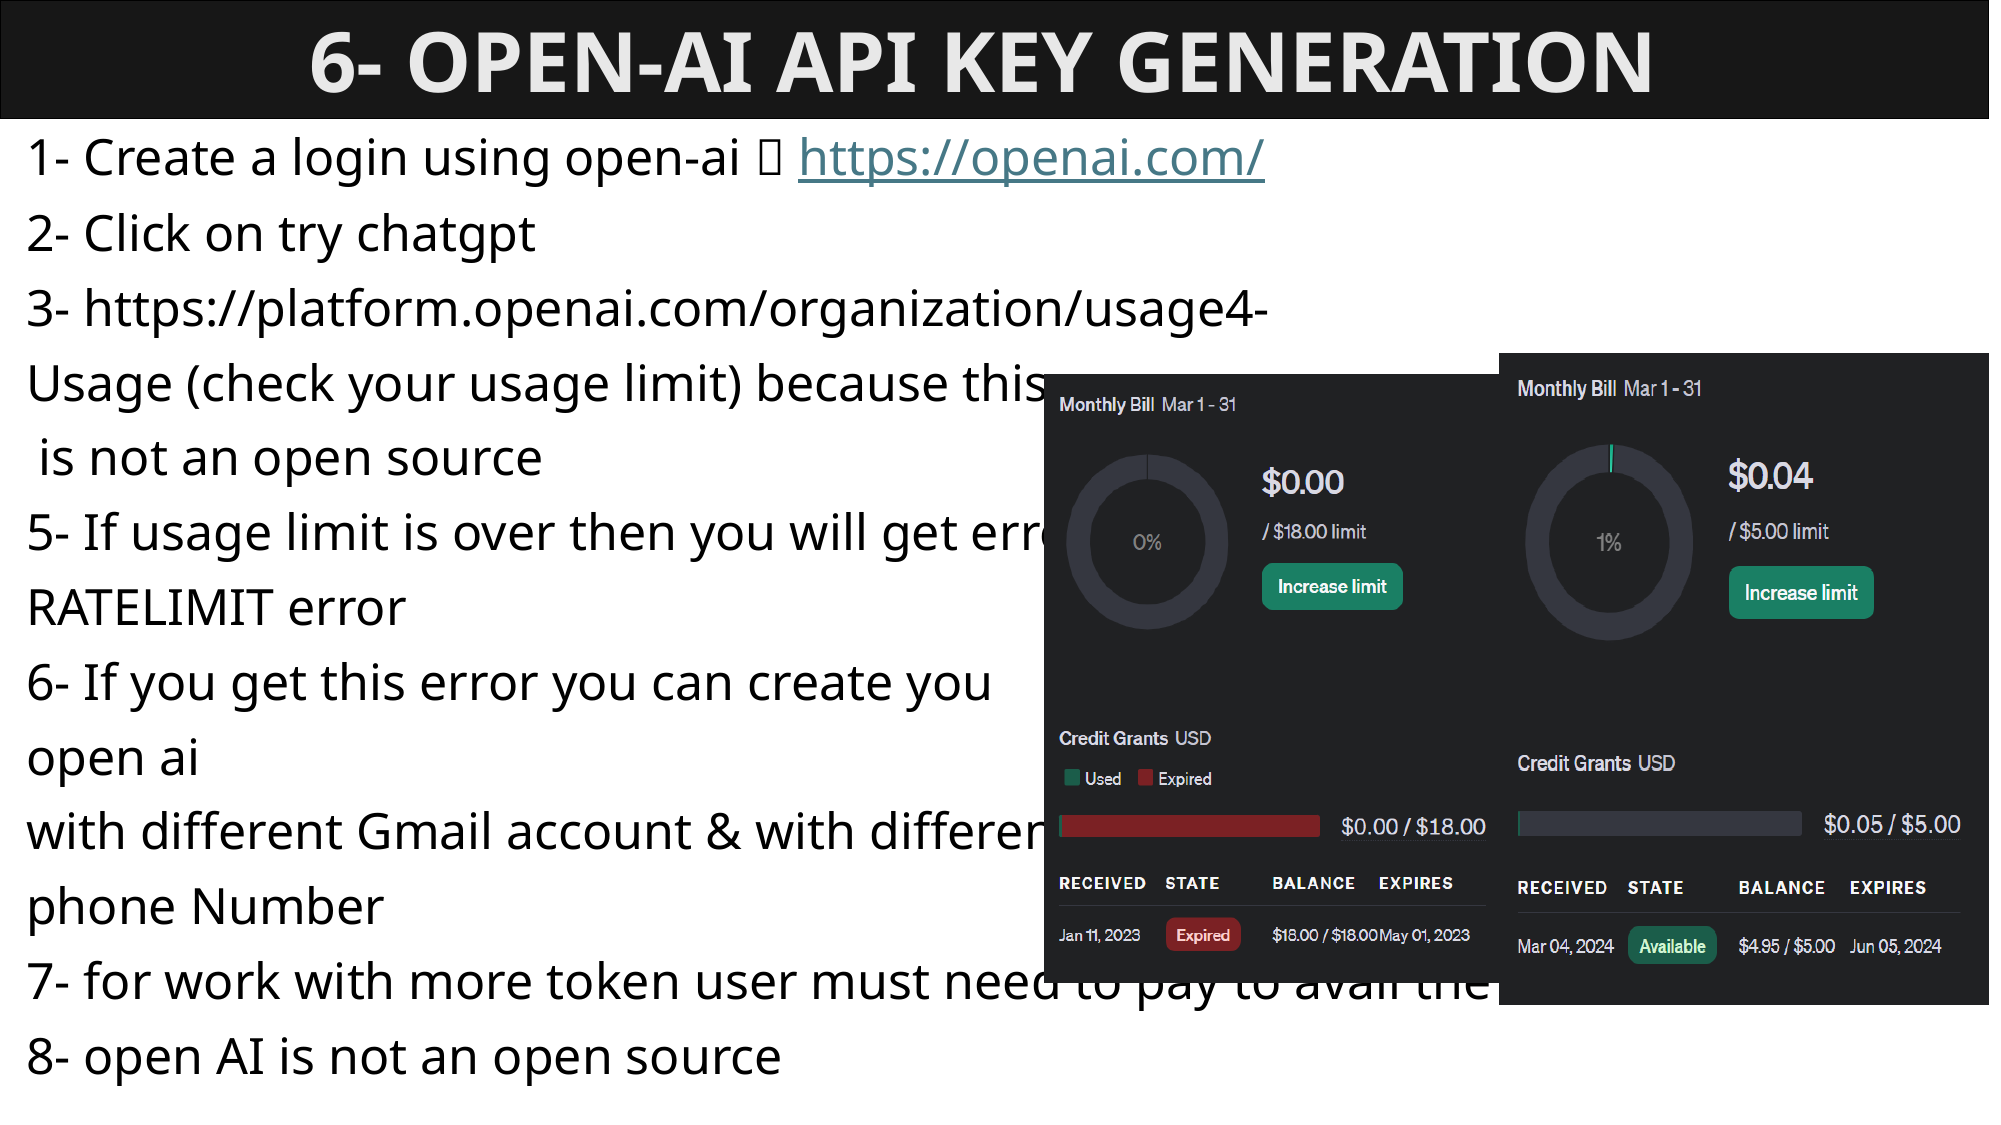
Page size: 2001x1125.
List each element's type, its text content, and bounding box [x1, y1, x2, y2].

title 6- OPEN-AI API KEY GENERATION [0, 0, 1989, 119]
subtitle 1- Create a login using open-ai  https://openai.com/ 2- Click on try chatgpt 3- https://platform.openai.com/organization/usage4- Usage (check your usage limit) because this is not an open source 5- If usage limit is over then you will get error RATELIMIT error 6- If you get this error you can create you open ai with different Gmail account & with different phone Number 7- for work with more token user must need to pay to avail the service 8- open AI is not an open source [10, 118, 1989, 1110]
picture [1043, 352, 1990, 1005]
